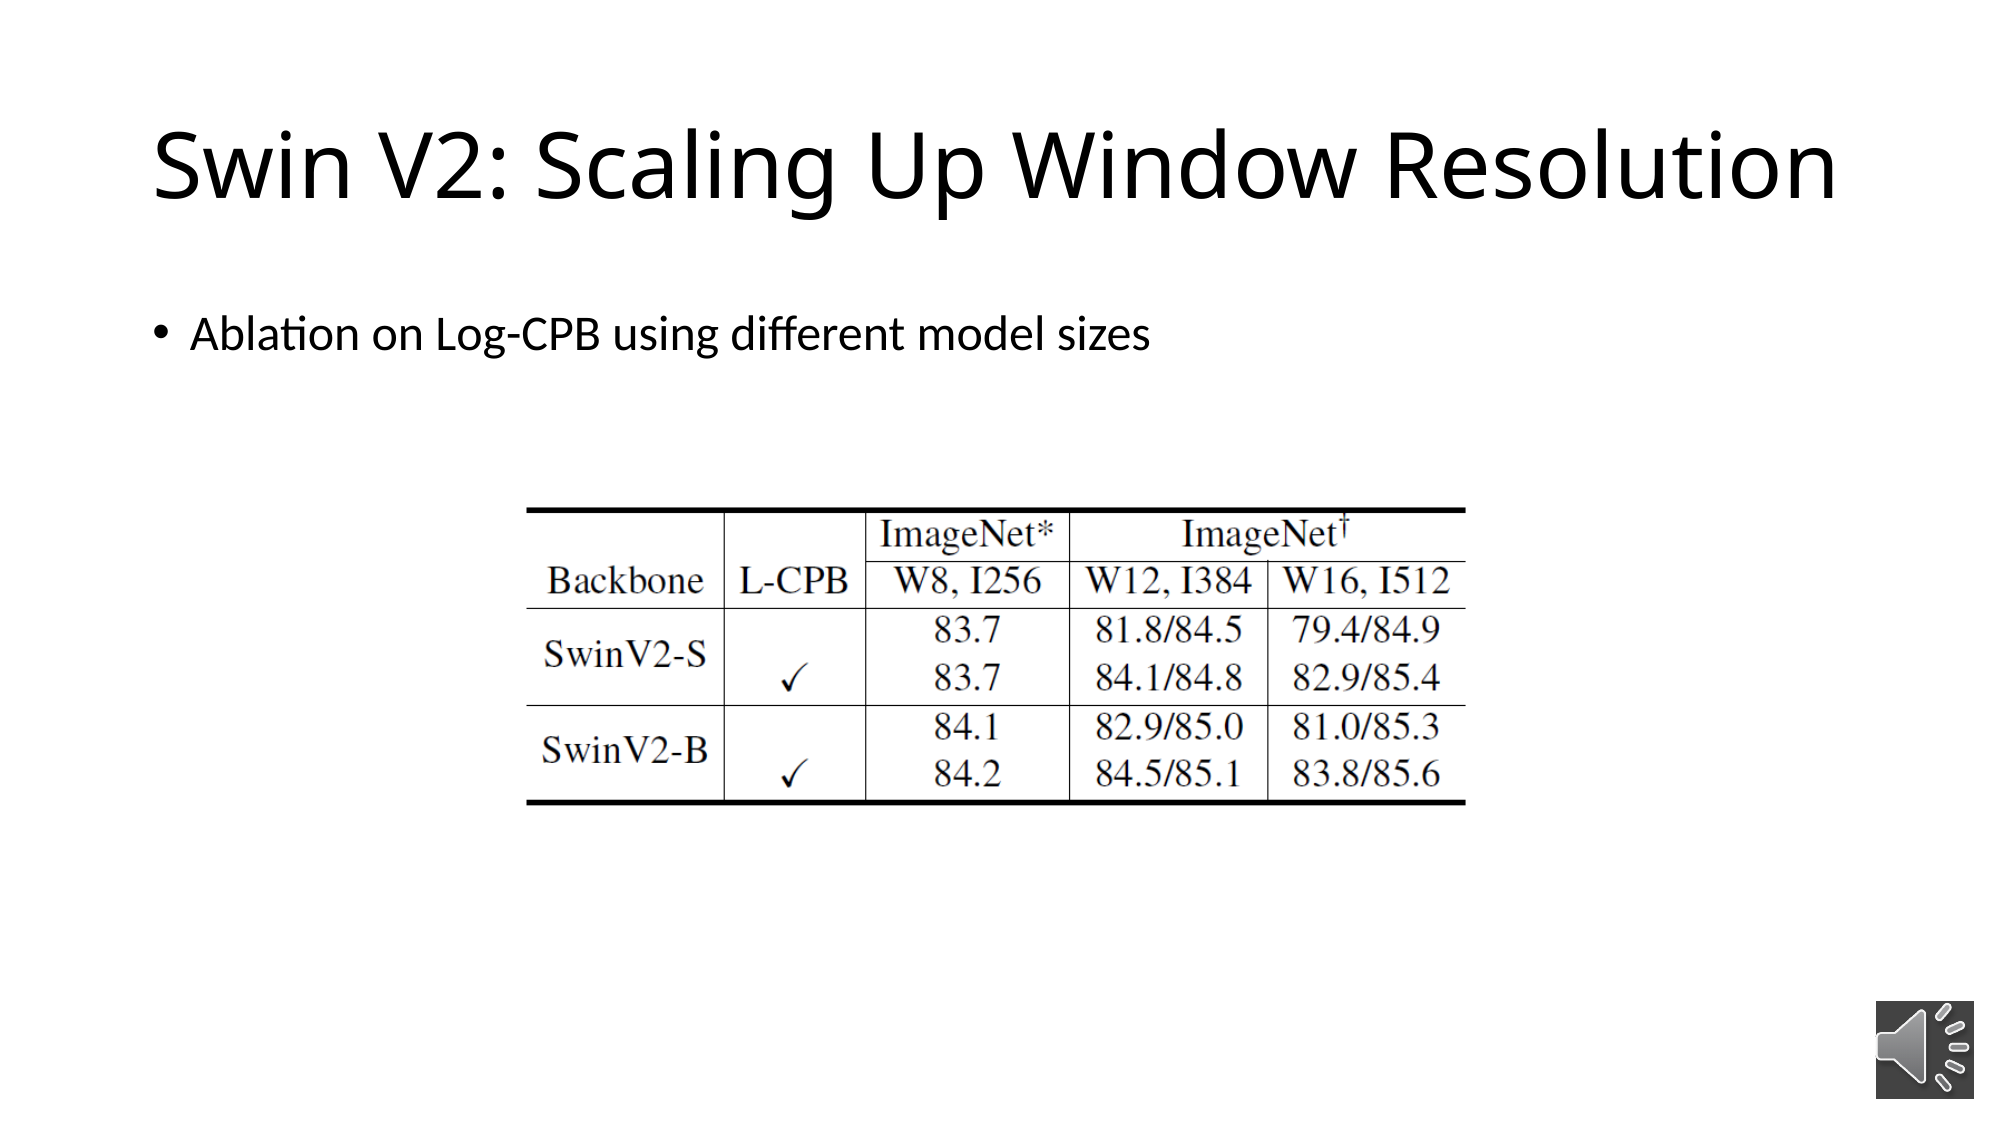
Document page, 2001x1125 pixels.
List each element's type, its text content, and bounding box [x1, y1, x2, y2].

picture [521, 493, 1479, 820]
list Ablation on Log-CPB using different model sizes [137, 299, 1863, 1014]
title Swin V2: Scaling Up Window Resolution [137, 59, 1863, 278]
picture [1874, 999, 1975, 1100]
